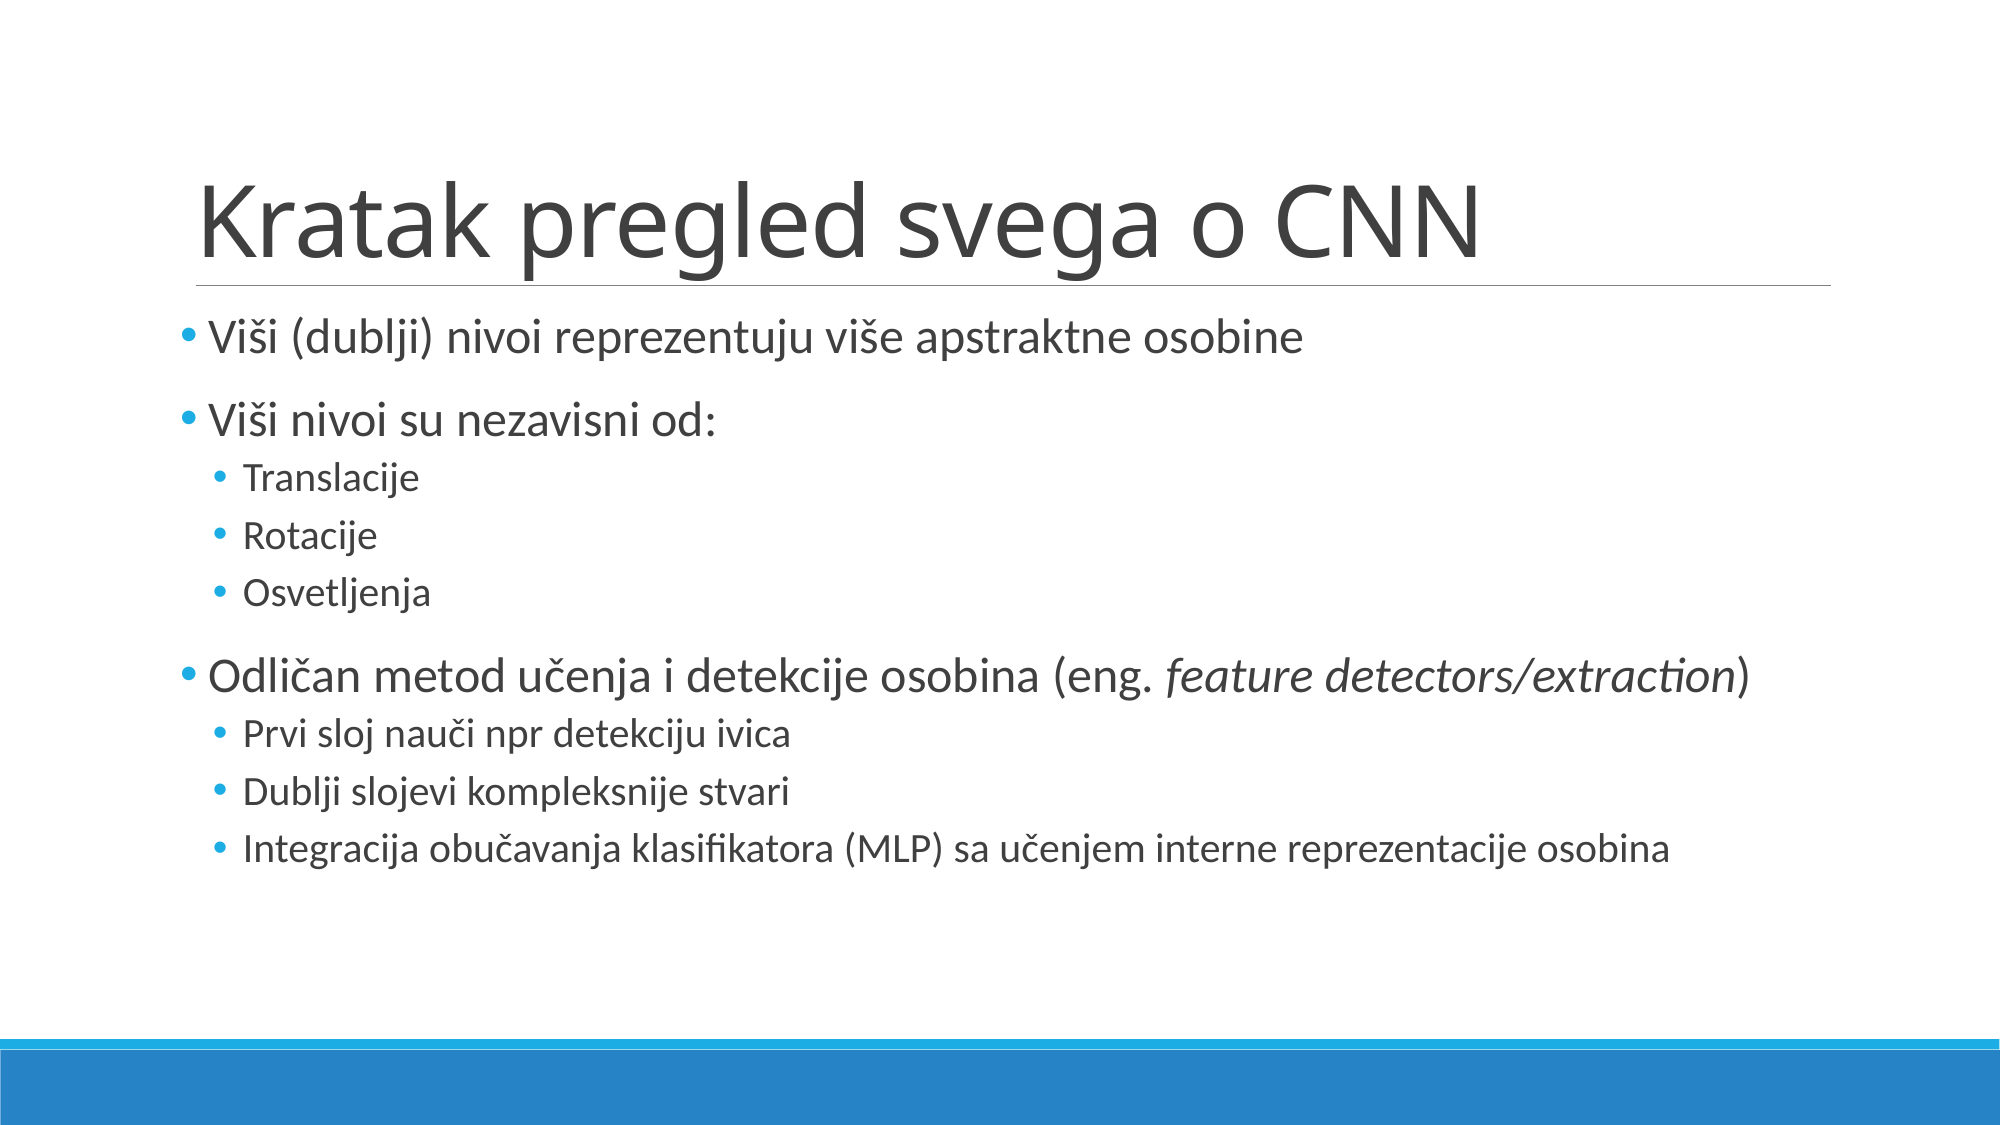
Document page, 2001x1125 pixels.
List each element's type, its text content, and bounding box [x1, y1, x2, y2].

title Kratak pregled svega o CNN [180, 47, 1830, 285]
list Viši (dublji) nivoi reprezentuju više apstraktne osobine Viši nivoi su nezavisni od: Translacije Rotacije Osvetljenja Odličan metod učenja i detekcije osobina (eng. feature detectors/extraction) Prvi sloj nauči npr detekciju ivica Dublji slojevi kompleksnije stvari Integracija obučavanja klasifikatora (MLP) sa učenjem interne reprezentacije osobina [180, 302, 1830, 963]
